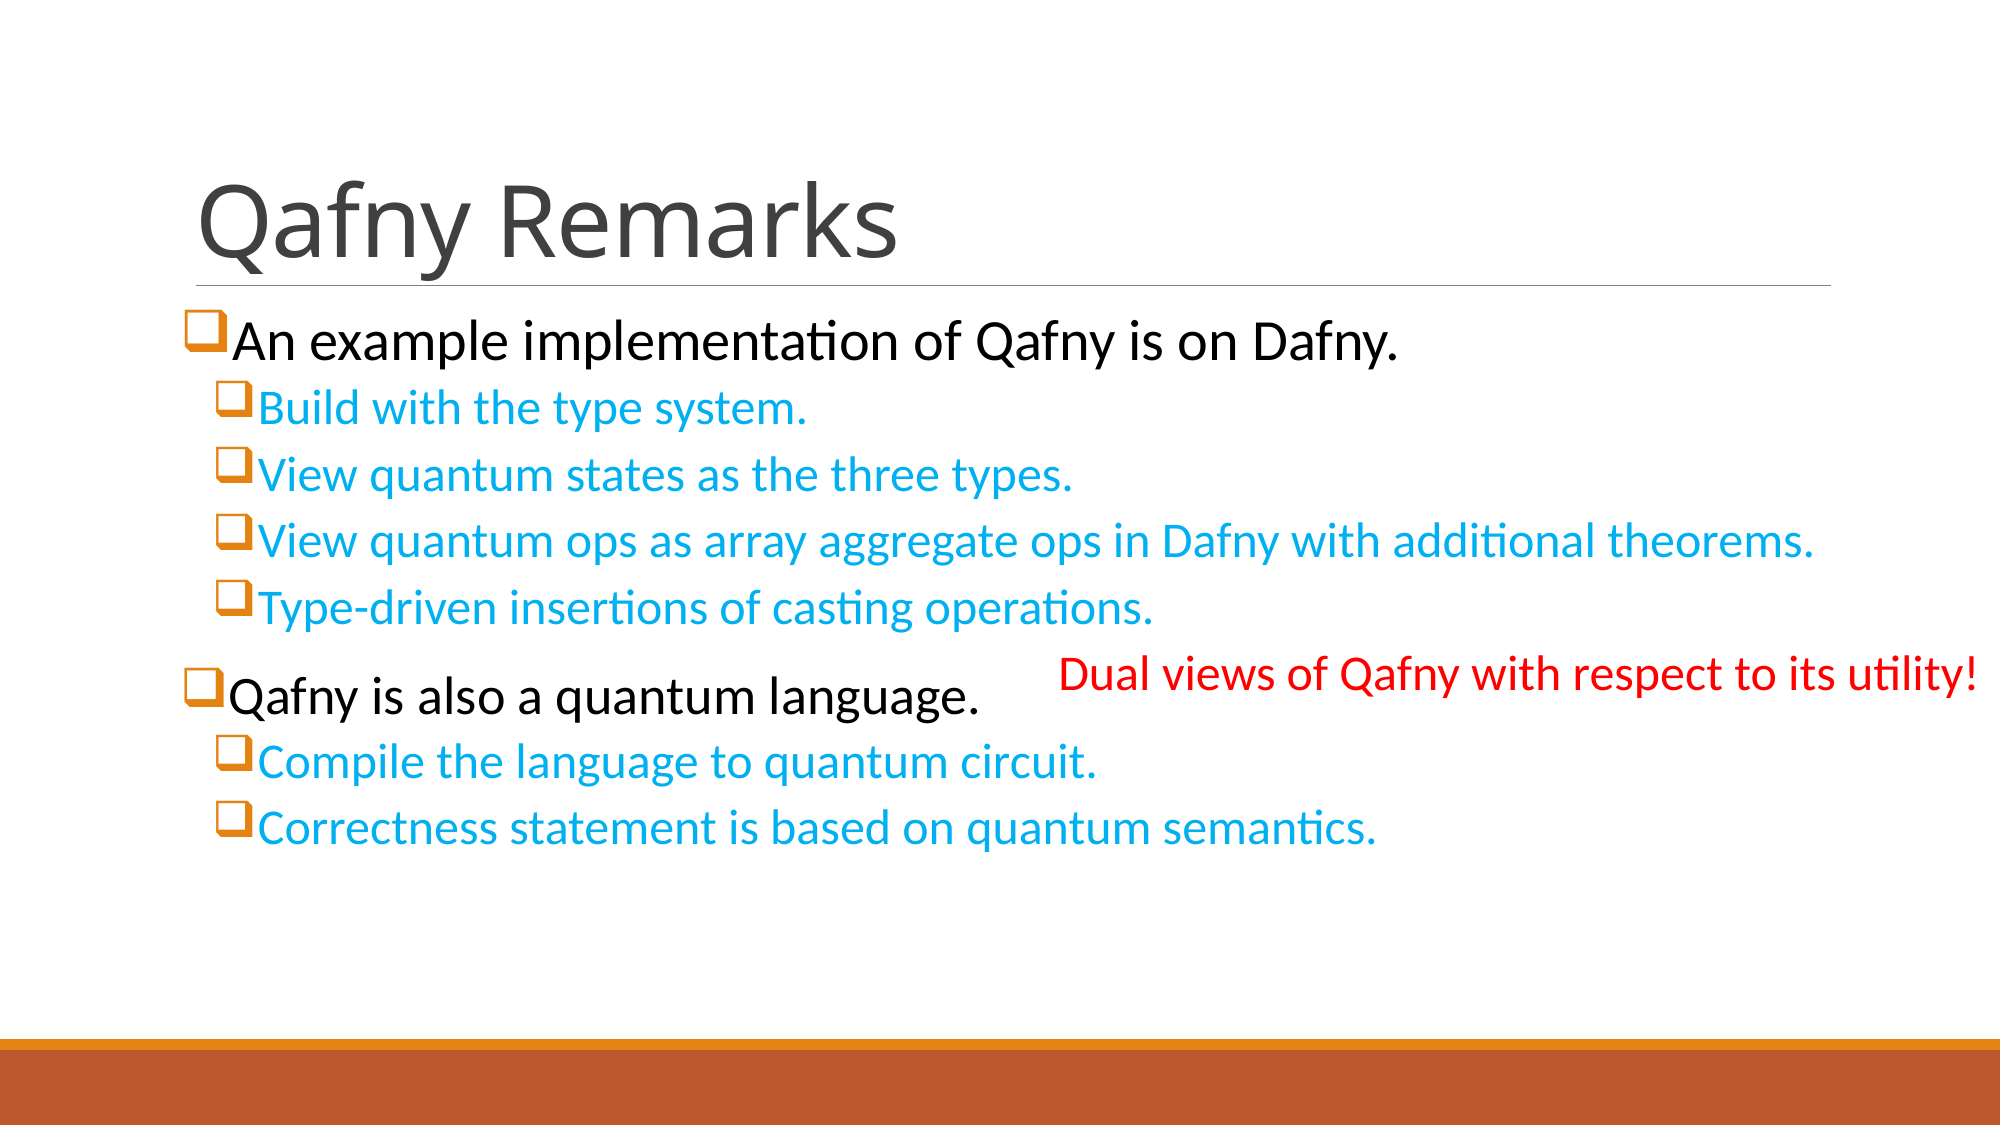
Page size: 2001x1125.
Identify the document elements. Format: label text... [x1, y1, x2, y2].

title Qafny Remarks [180, 47, 1830, 285]
text_box Dual views of Qafny with respect to its utility! [1043, 632, 1996, 708]
list An example implementation of Qafny is on Dafny. Build with the type system. View quantum states as the three types. View quantum ops as array aggregate ops in Dafny with additional theorems. Type-driven insertions of casting operations. Qafny is also a quantum language. Compile the language to quantum circuit. Correctness statement is based on quantum semantics. [180, 302, 1830, 963]
